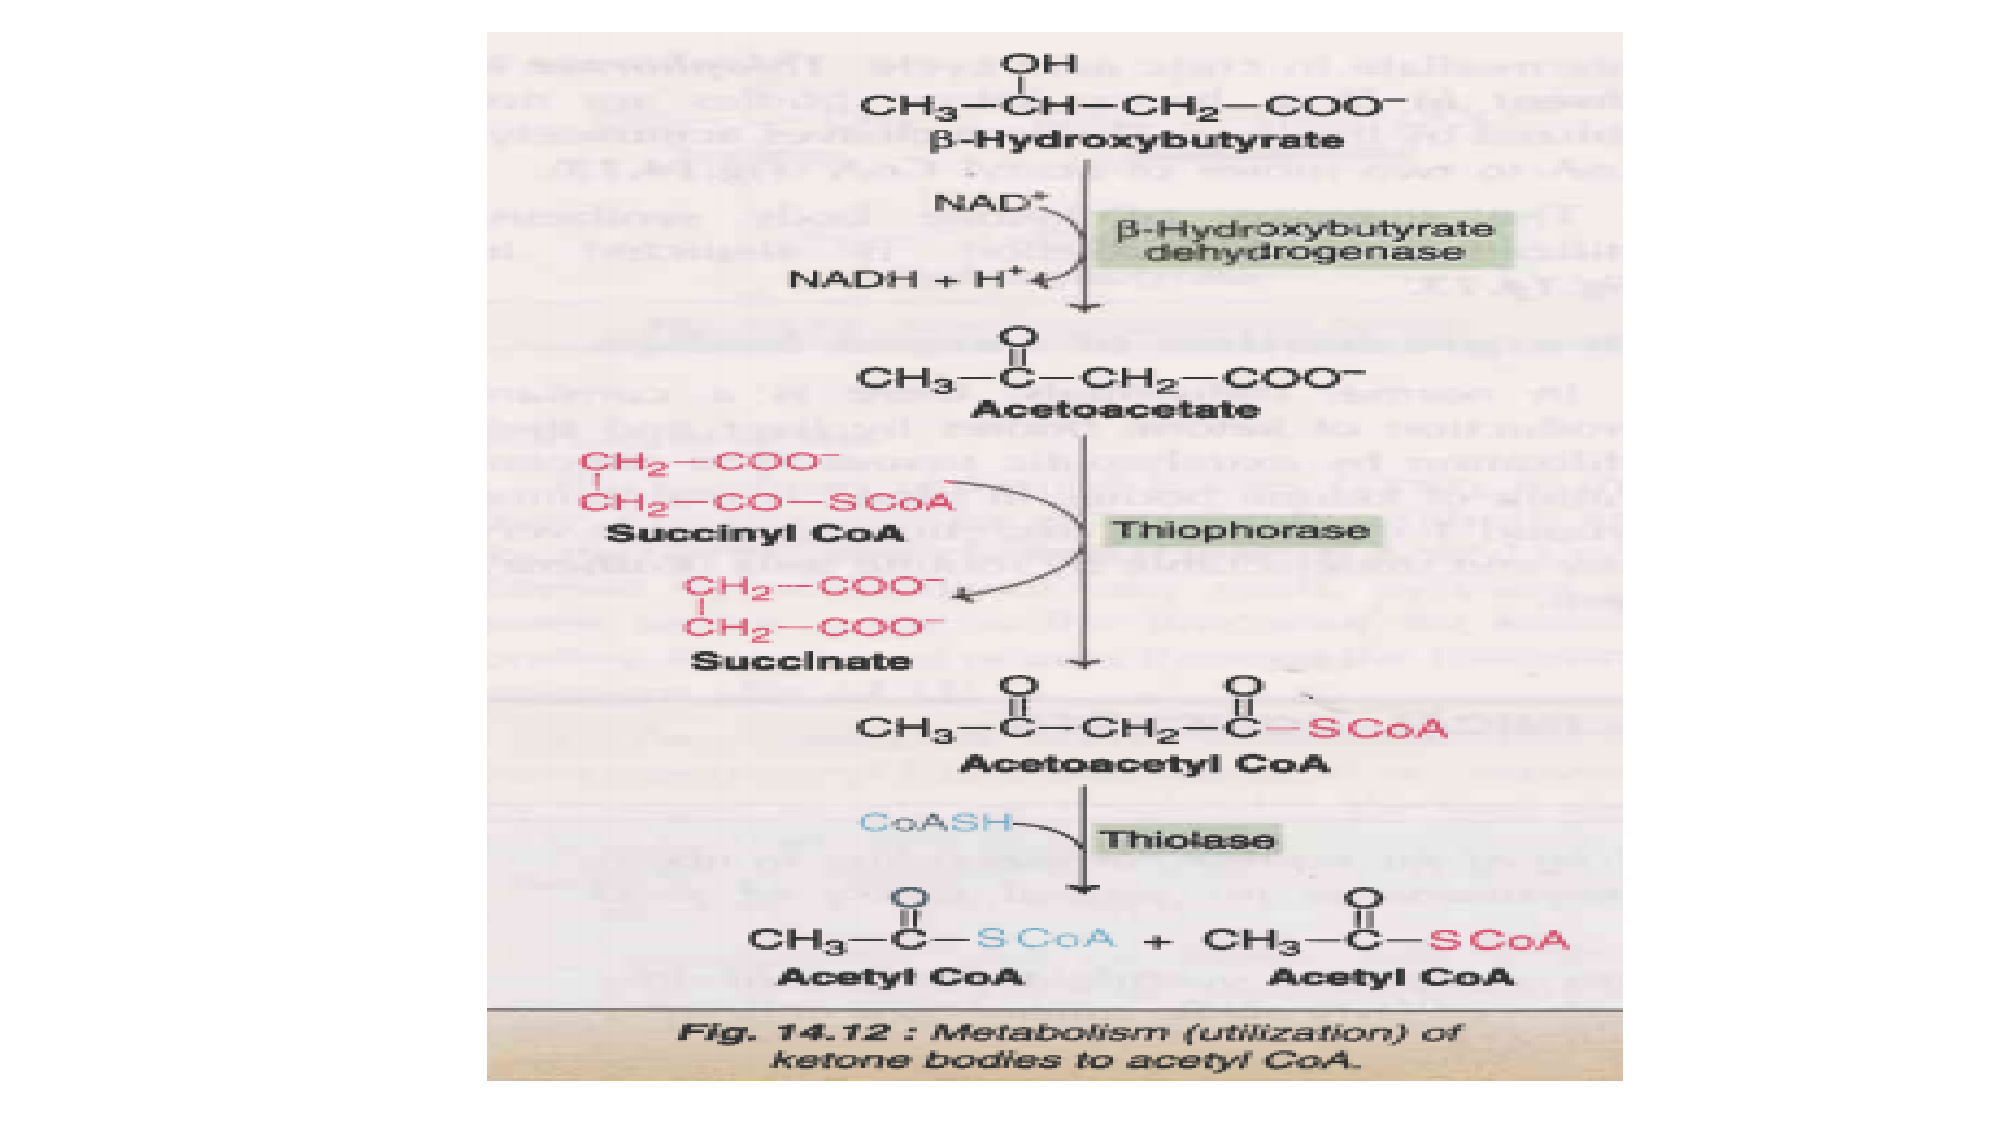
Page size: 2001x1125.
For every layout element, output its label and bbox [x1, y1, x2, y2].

picture [487, 32, 1623, 1081]
